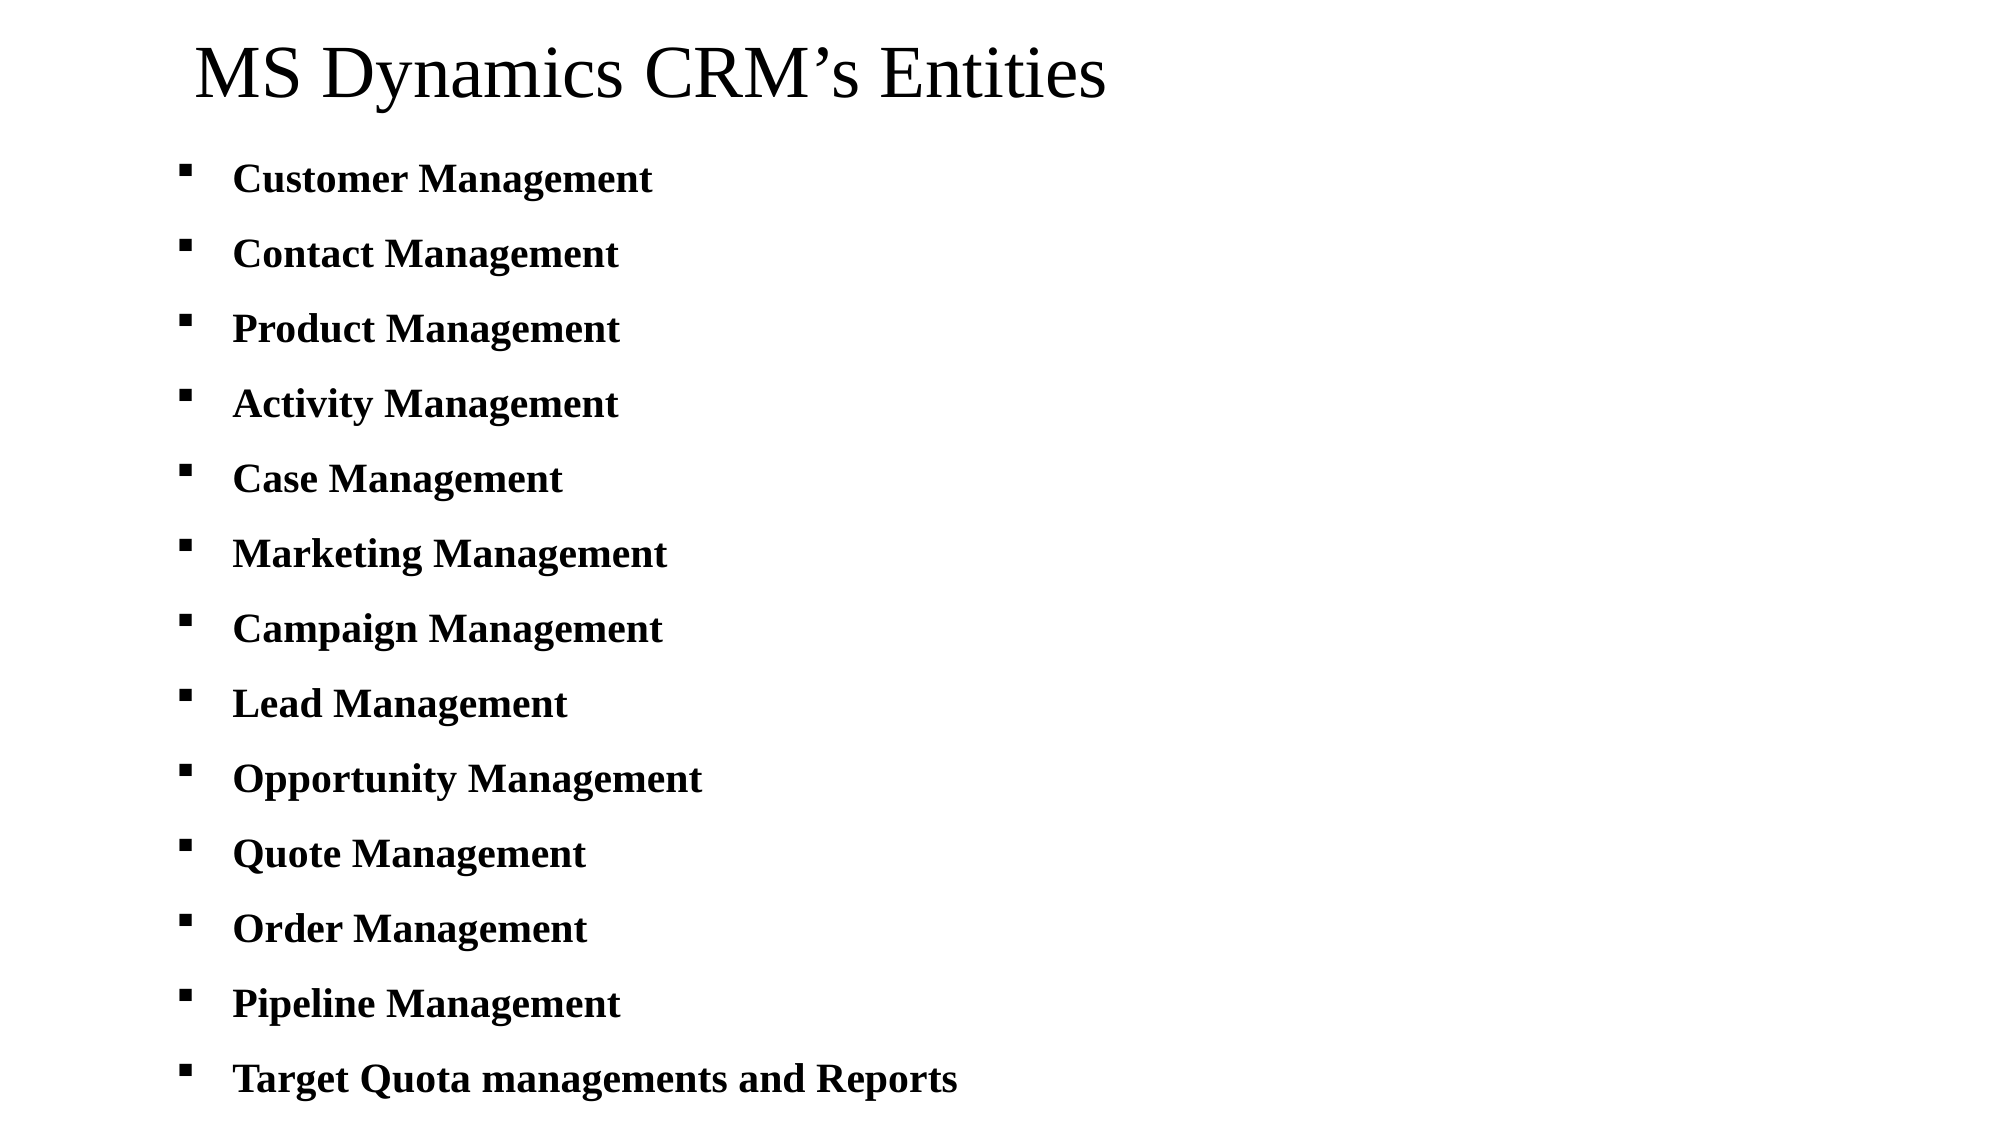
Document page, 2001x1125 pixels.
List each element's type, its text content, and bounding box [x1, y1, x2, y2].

text_box MS Dynamics CRM’s Entities [179, 25, 1555, 118]
text_box Customer Management Contact Management Product Management Activity Management Case Management Marketing Management Campaign Management Lead Management Opportunity Management Quote Management Order Management Pipeline Management Target Quota managements and Reports [161, 118, 1639, 1108]
